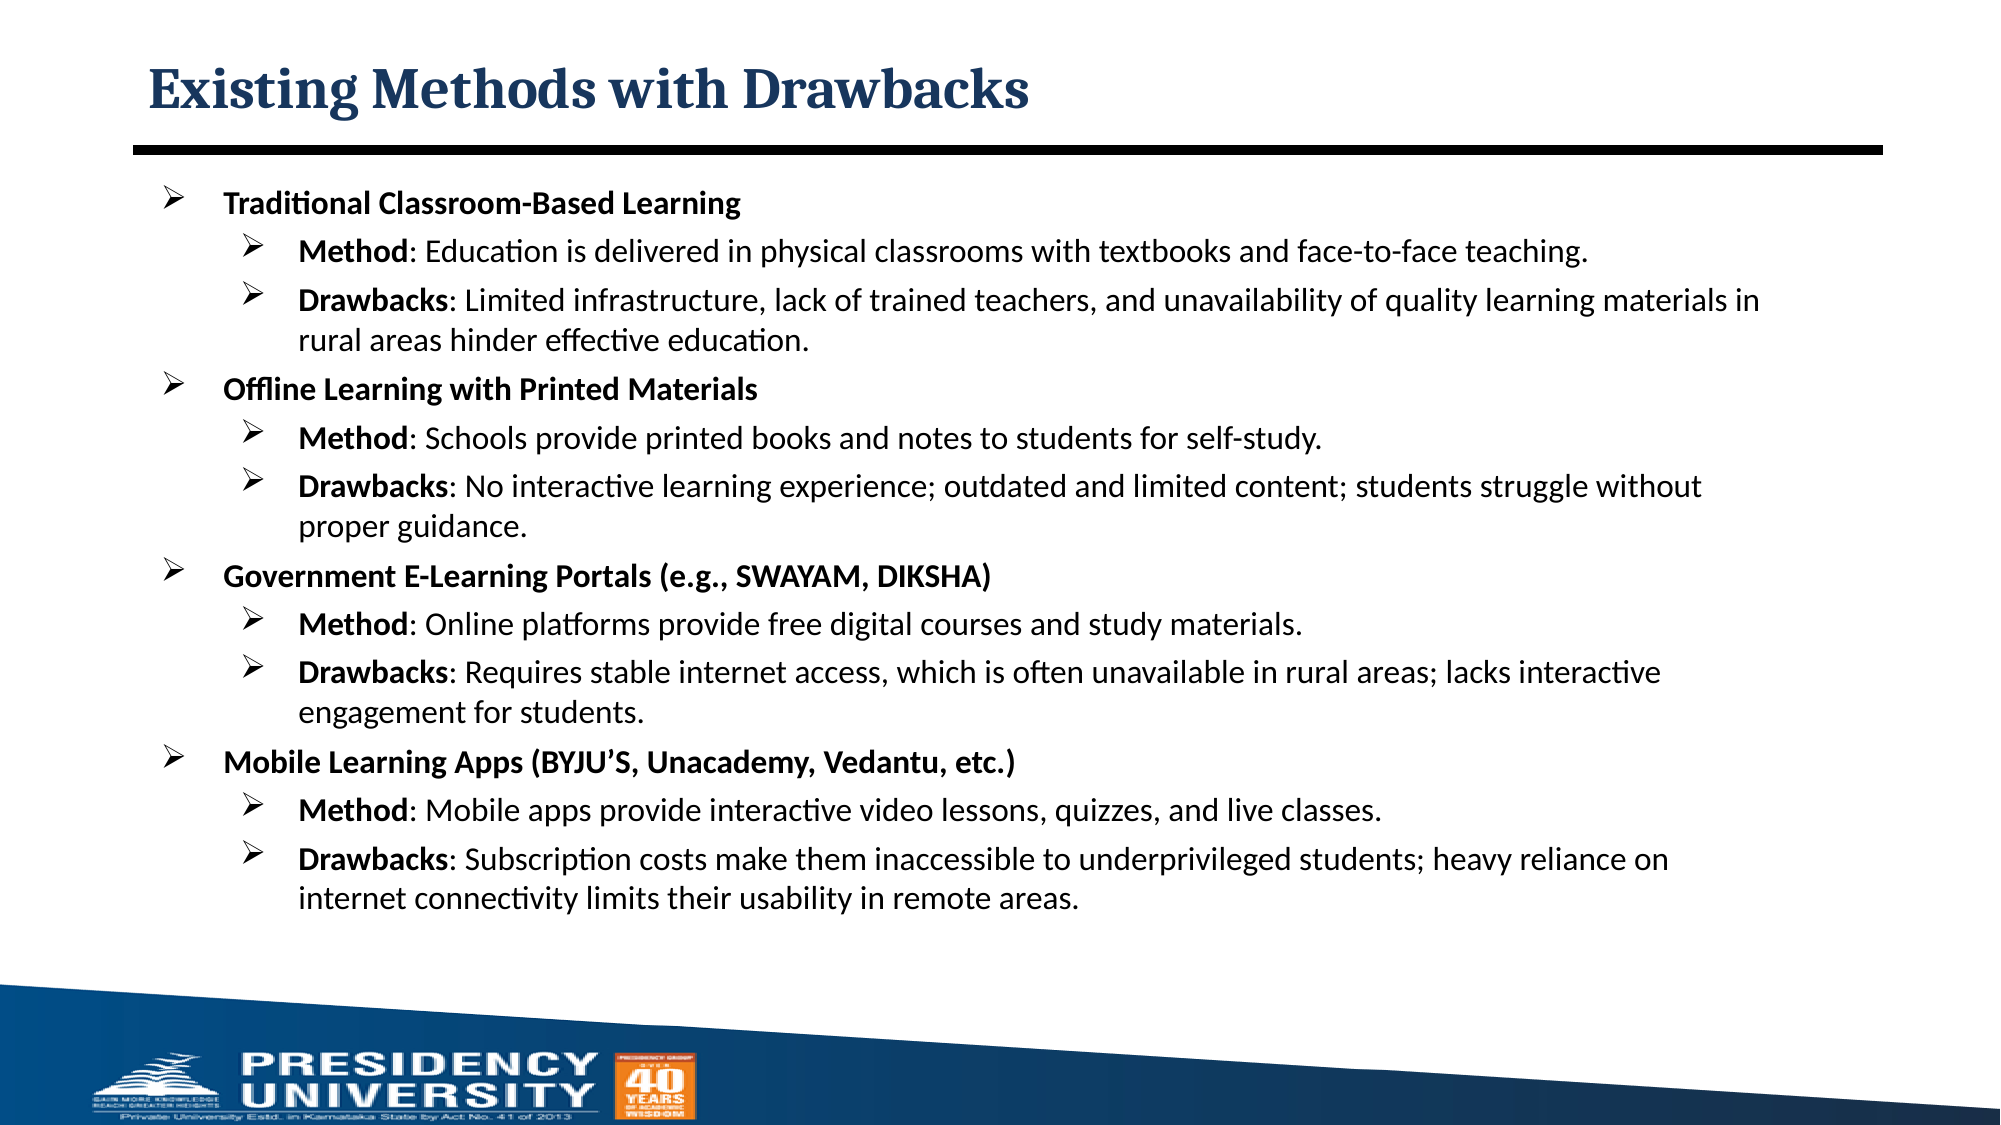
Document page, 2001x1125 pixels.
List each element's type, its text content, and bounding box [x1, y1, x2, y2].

picture [0, 982, 2000, 1125]
list Traditional Classroom-Based Learning Method: Education is delivered in physical classrooms with textbooks and face-to-face teaching. Drawbacks: Limited infrastructure, lack of trained teachers, and unavailability of quality learning materials in rural areas hinder effective education. Offline Learning with Printed Materials Method: Schools provide printed books and notes to students for self-study. Drawbacks: No interactive learning experience; outdated and limited content; students struggle without proper guidance. Government E-Learning Portals (e.g., SWAYAM, DIKSHA) Method: Online platforms provide free digital courses and study materials. Drawbacks: Requires stable internet access, which is often unavailable in rural areas; lacks interactive engagement for students. Mobile Learning Apps (BYJU’S, Unacademy, Vedantu, etc.) Method: Mobile apps provide interactive video lessons, quizzes, and live classes. Drawbacks: Subscription costs make them inaccessible to underprivileged students; heavy reliance on internet connectivity limits their usability in remote areas. [133, 173, 1791, 925]
title Existing Methods with Drawbacks [133, 45, 1884, 125]
